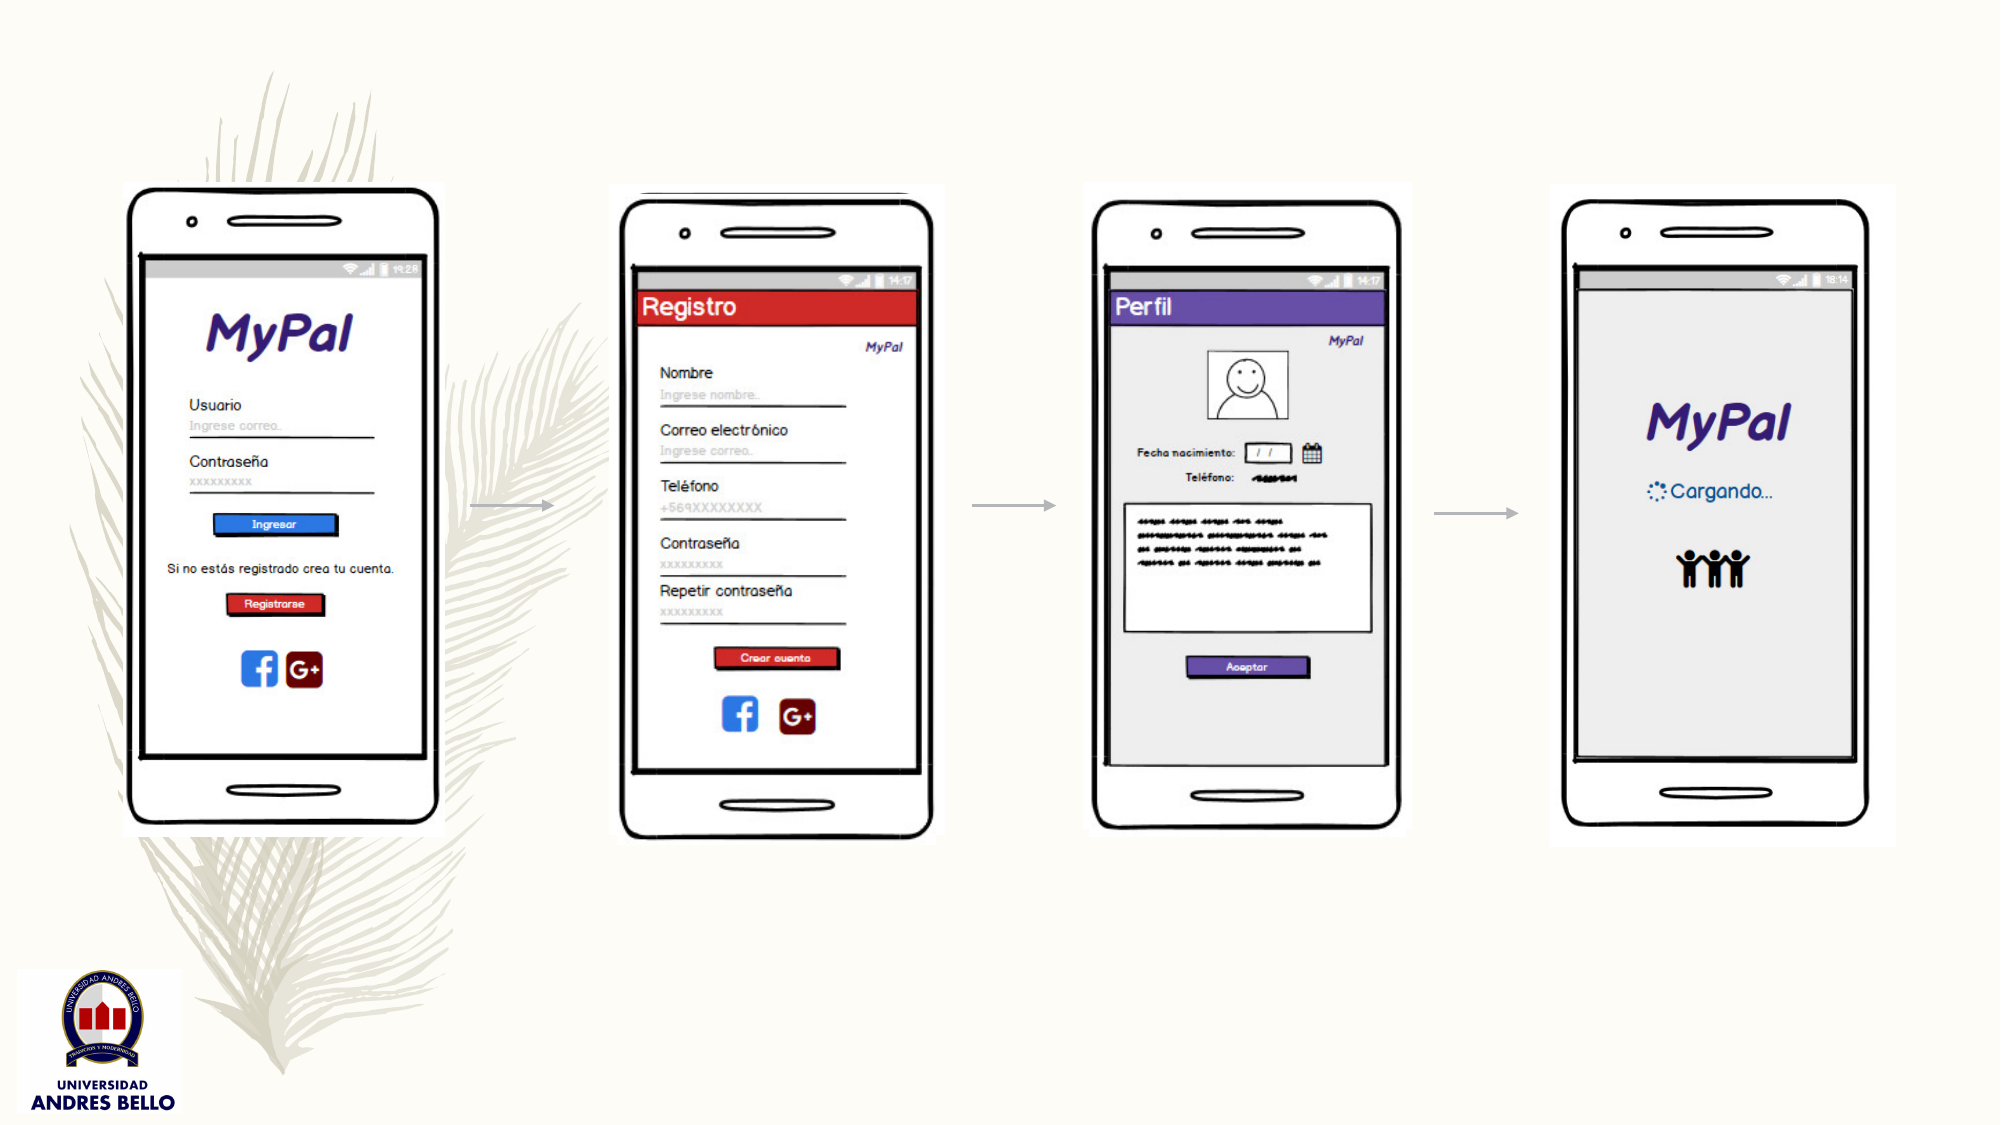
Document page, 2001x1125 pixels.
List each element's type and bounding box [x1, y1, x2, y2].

picture [17, 969, 182, 1114]
picture [1549, 184, 1896, 847]
picture [1082, 181, 1412, 837]
picture [609, 184, 945, 845]
picture [123, 182, 445, 838]
